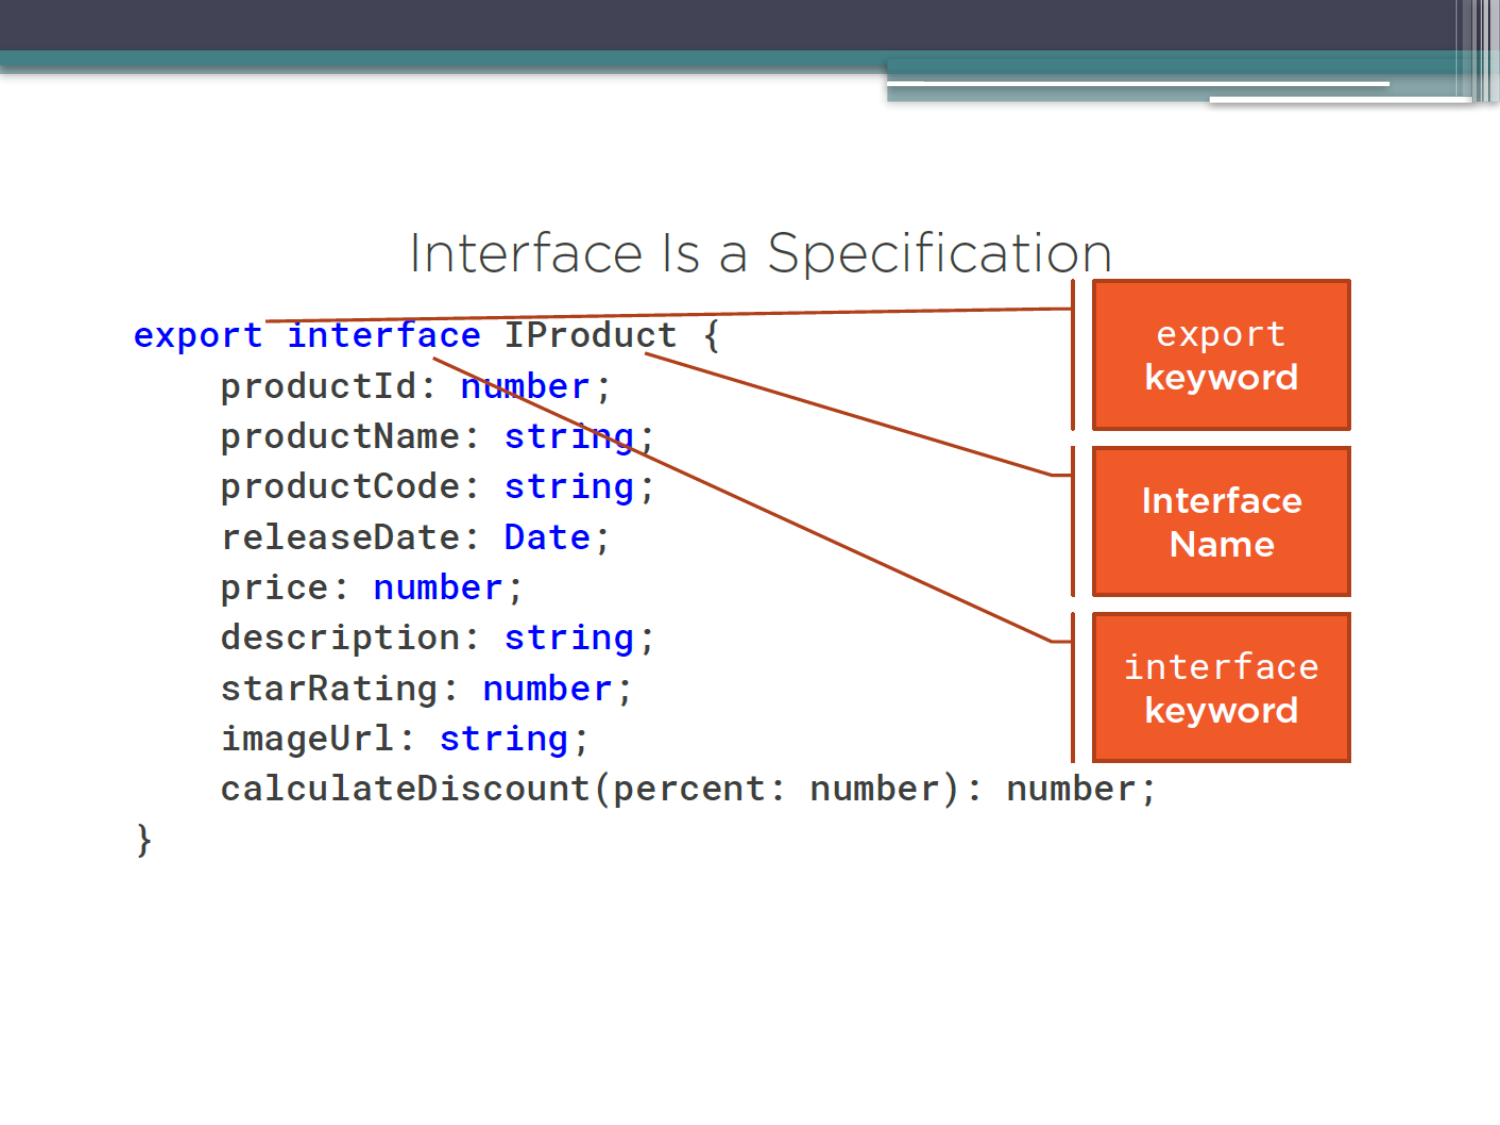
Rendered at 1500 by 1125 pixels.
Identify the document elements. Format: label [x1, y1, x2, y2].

list [87, 199, 1398, 910]
